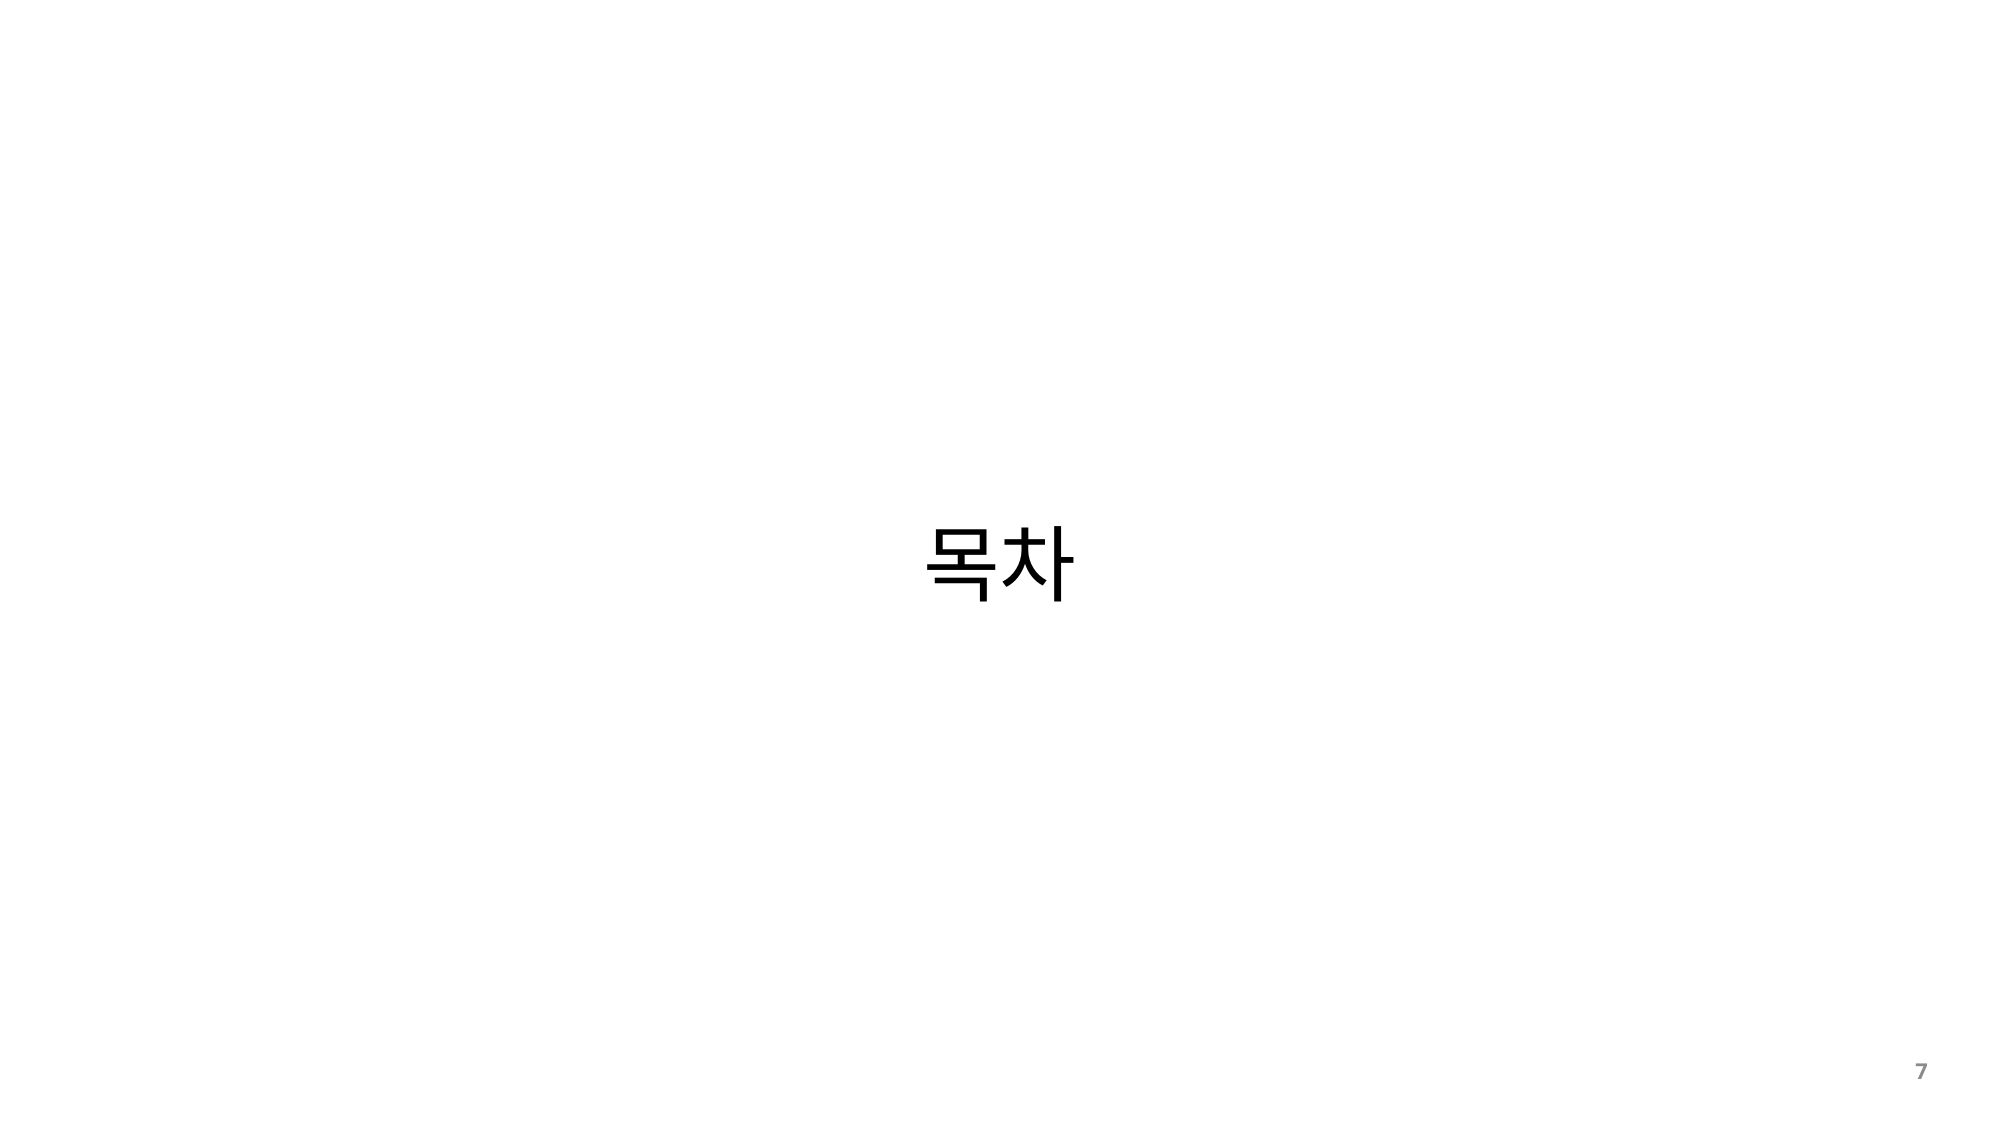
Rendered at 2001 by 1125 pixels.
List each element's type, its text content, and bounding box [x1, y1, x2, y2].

slide_number 7 [1492, 1042, 1943, 1103]
text_box 목차 [908, 504, 1092, 620]
